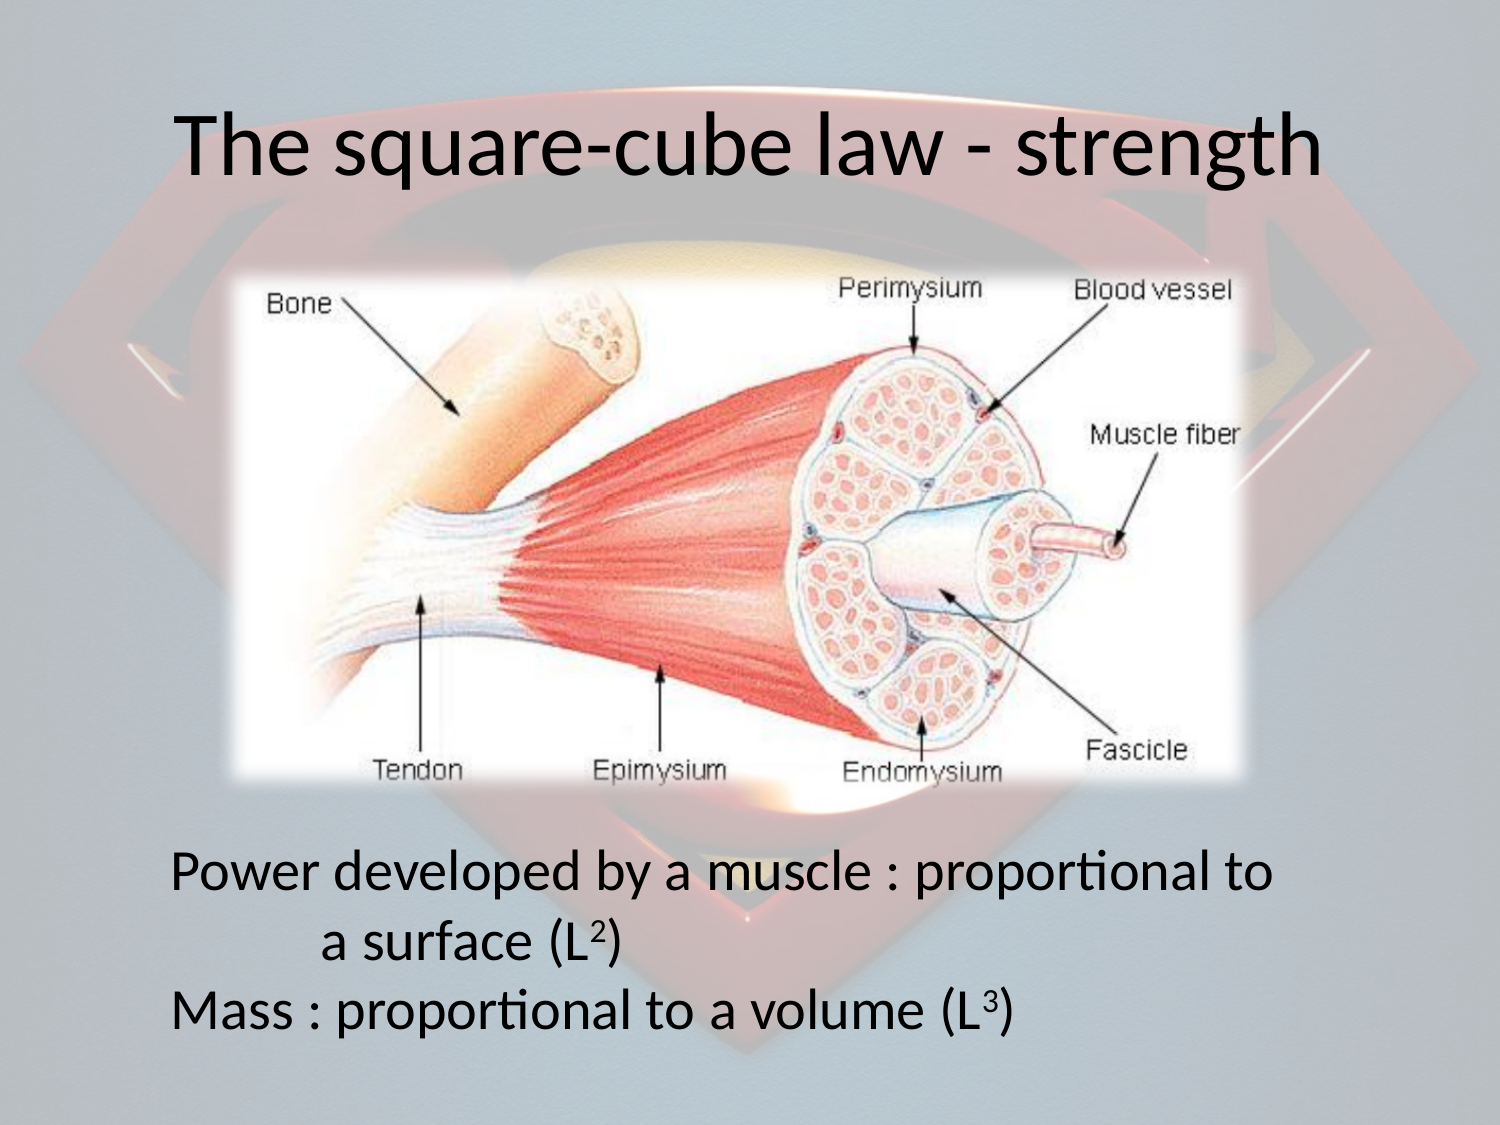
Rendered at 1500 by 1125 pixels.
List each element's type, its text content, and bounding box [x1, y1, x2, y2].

text_box Power developed by a muscle : proportional to a surface (L2) Mass : proportional to a volume (L3) [156, 824, 1291, 1049]
title The square-cube law - strength [75, 45, 1425, 233]
picture [214, 259, 1261, 799]
